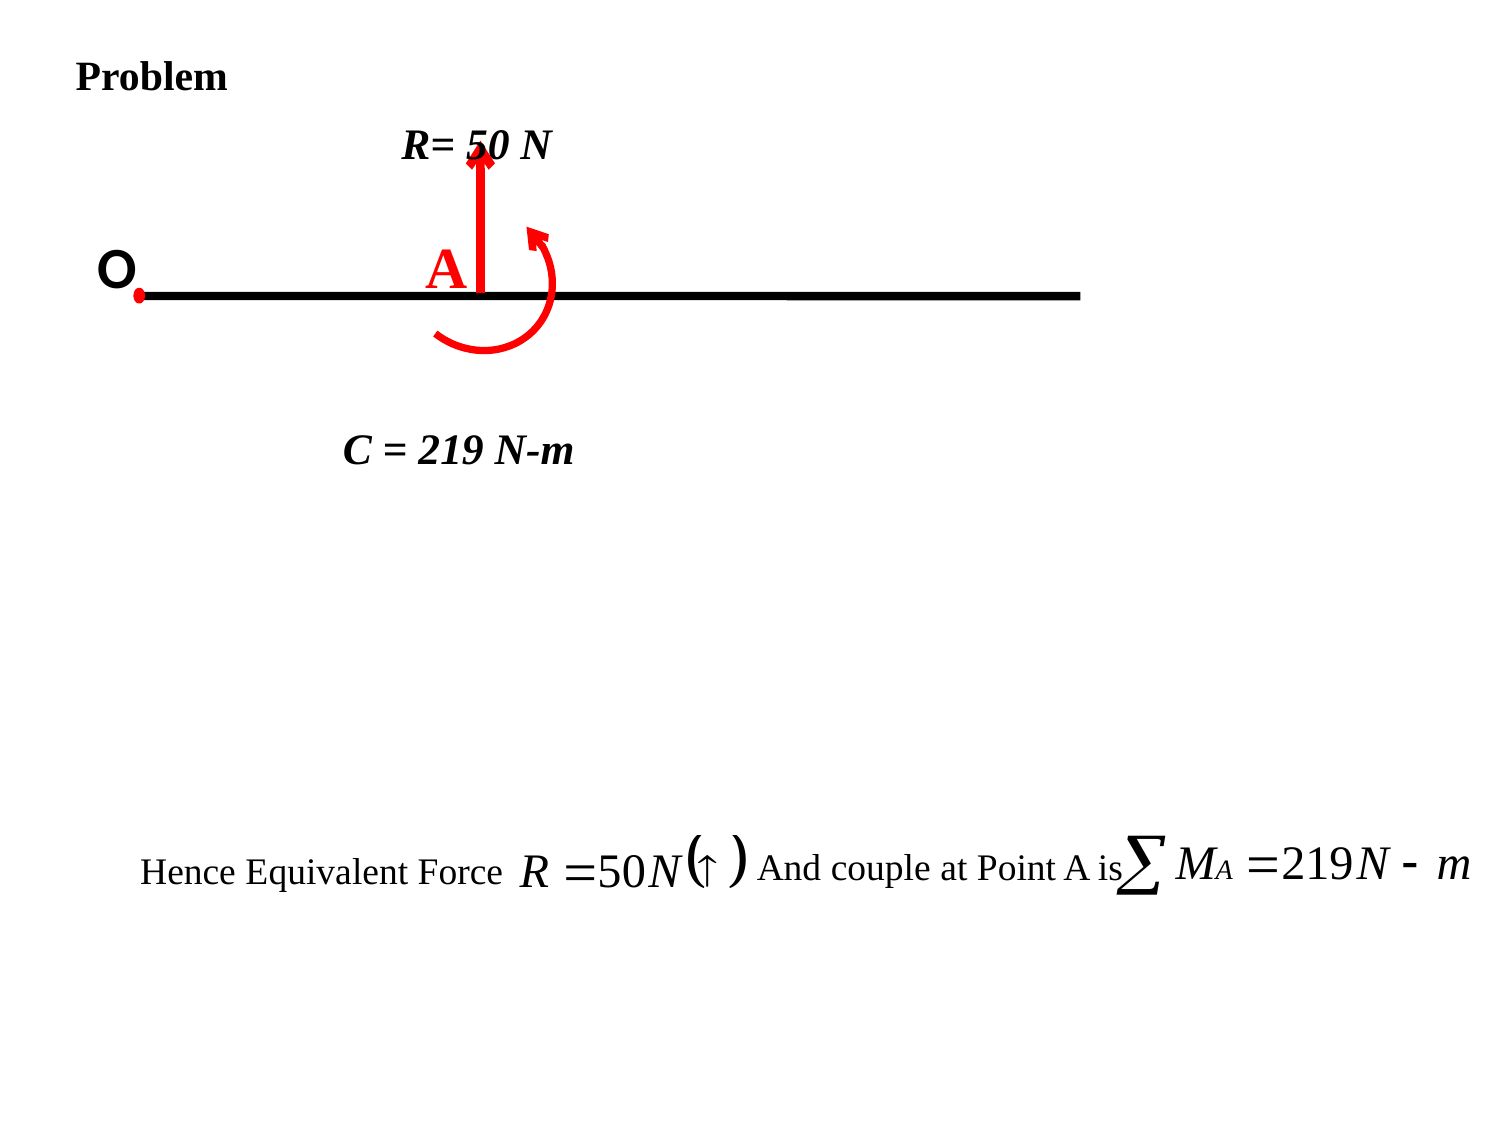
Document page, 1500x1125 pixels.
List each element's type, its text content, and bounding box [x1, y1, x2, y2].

text_box [523, 226, 554, 294]
text_box C = 219 N-m [328, 363, 774, 481]
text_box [1109, 827, 1480, 908]
text_box R= 50 N [386, 58, 668, 176]
text_box Problem [60, 41, 296, 106]
text_box A [410, 224, 523, 294]
text_box Hence Equivalent Force [125, 839, 506, 900]
text_box A [410, 304, 523, 308]
text_box [434, 304, 551, 352]
text_box O [82, 222, 152, 308]
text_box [510, 835, 749, 909]
text_box And couple at Point A is [749, 835, 1104, 896]
